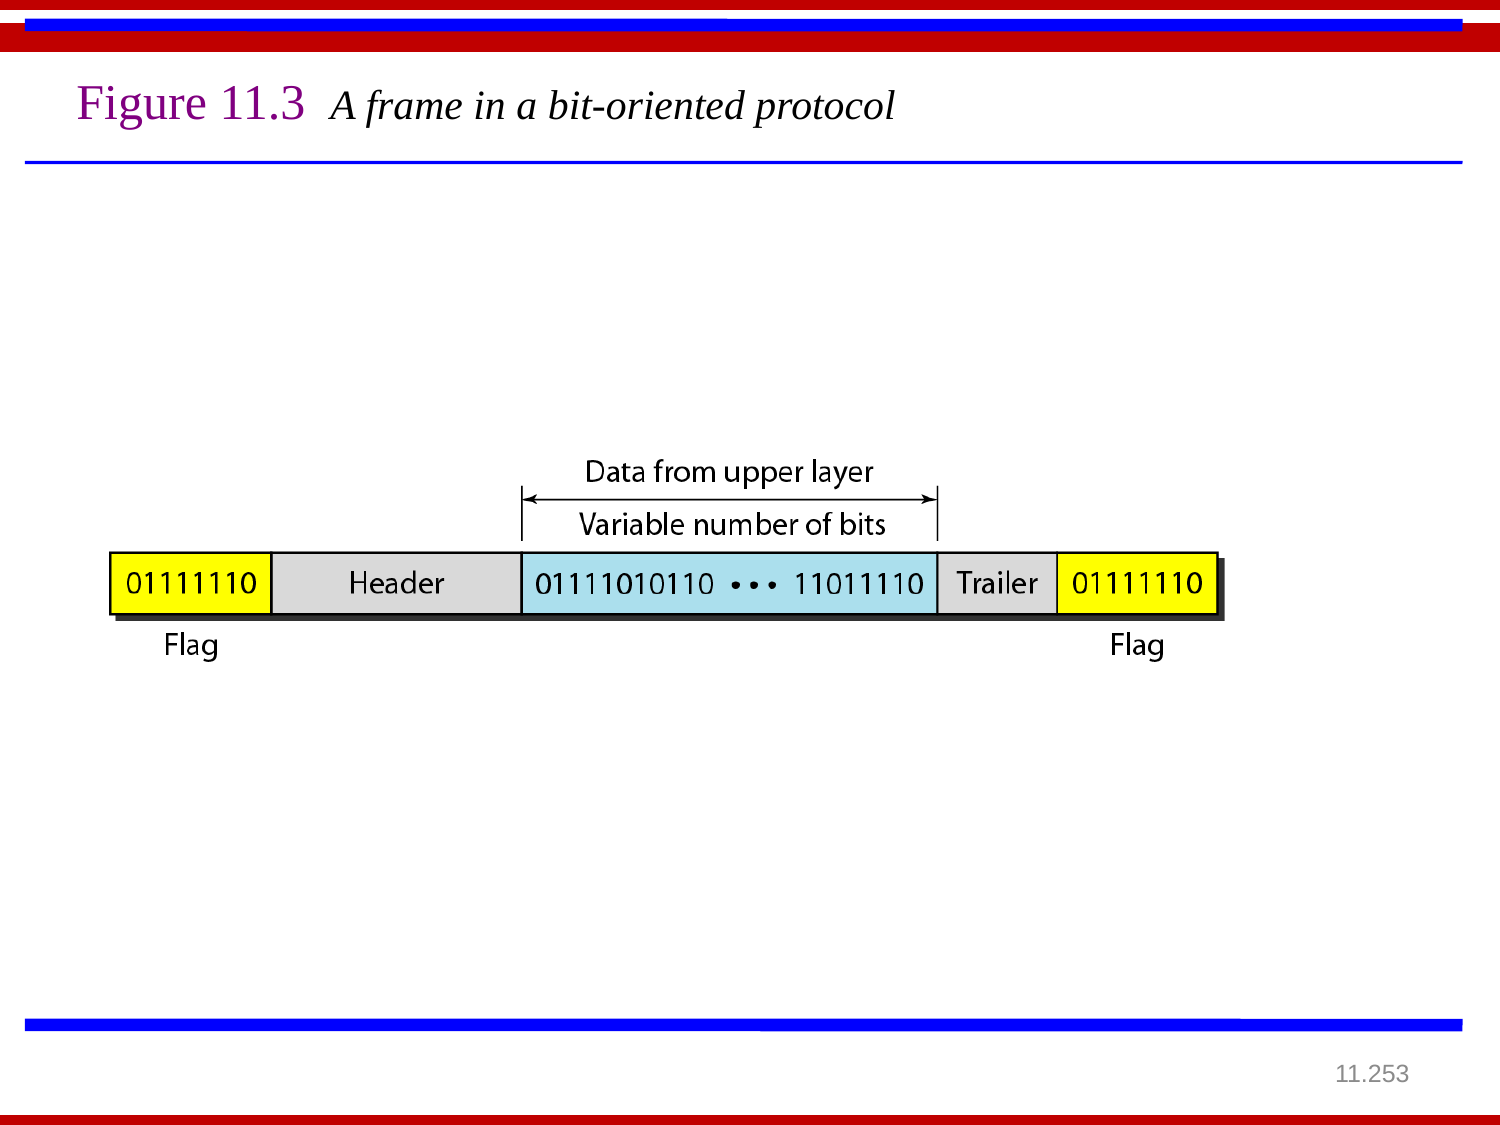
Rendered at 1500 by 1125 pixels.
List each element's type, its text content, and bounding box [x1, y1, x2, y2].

picture [109, 455, 1226, 663]
slide_number 11.253 [1074, 1042, 1425, 1103]
text_box Figure 11.3 A frame in a bit-oriented protocol [61, 62, 912, 138]
